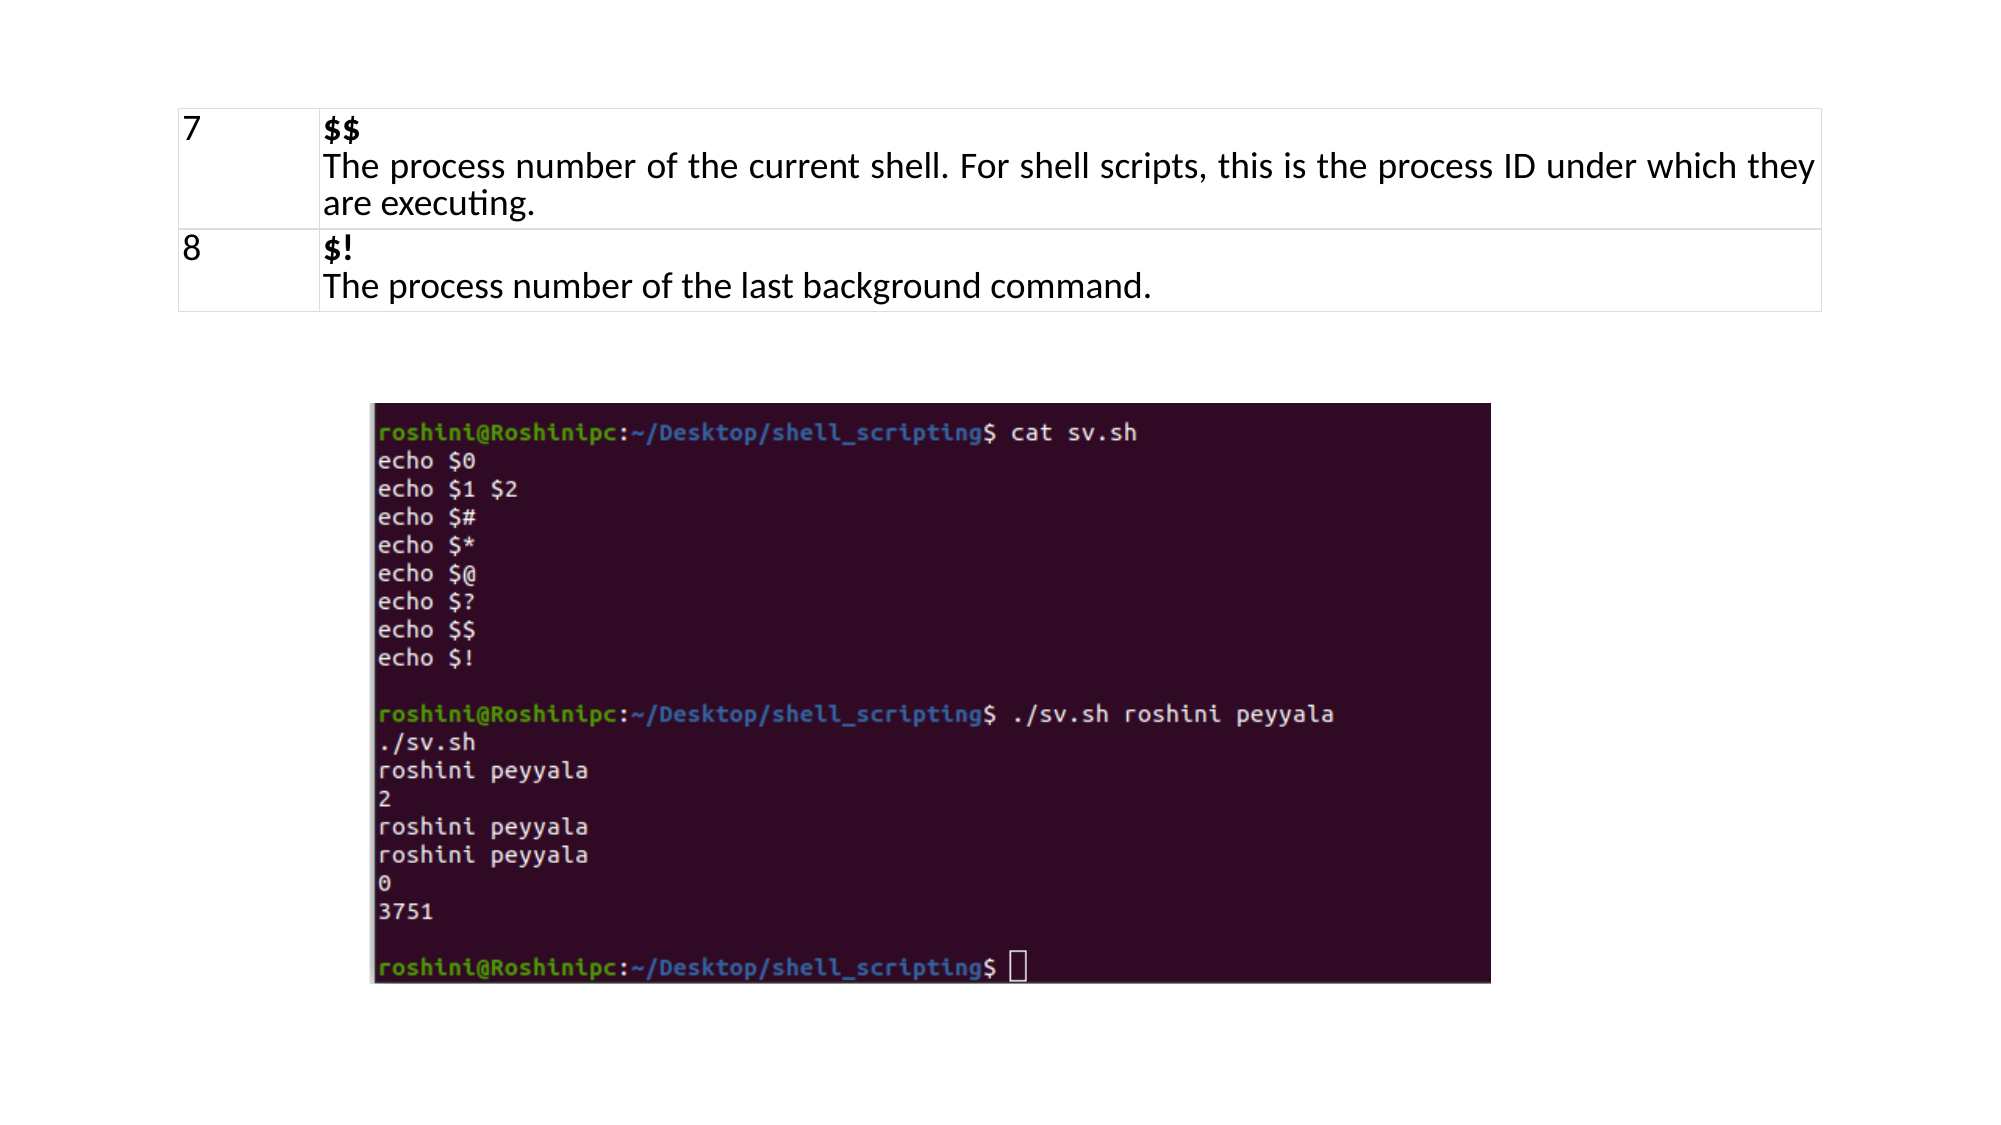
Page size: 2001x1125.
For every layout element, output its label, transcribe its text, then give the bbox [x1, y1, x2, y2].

table_header 7 [179, 109, 319, 228]
picture [369, 403, 1491, 984]
table_cell $! The process number of the last background command. [320, 230, 1821, 311]
table_header $$ The process number of the current shell. For shell scripts, this is the process ID under which they are executing. [320, 109, 1821, 228]
table_cell 8 [179, 230, 319, 311]
